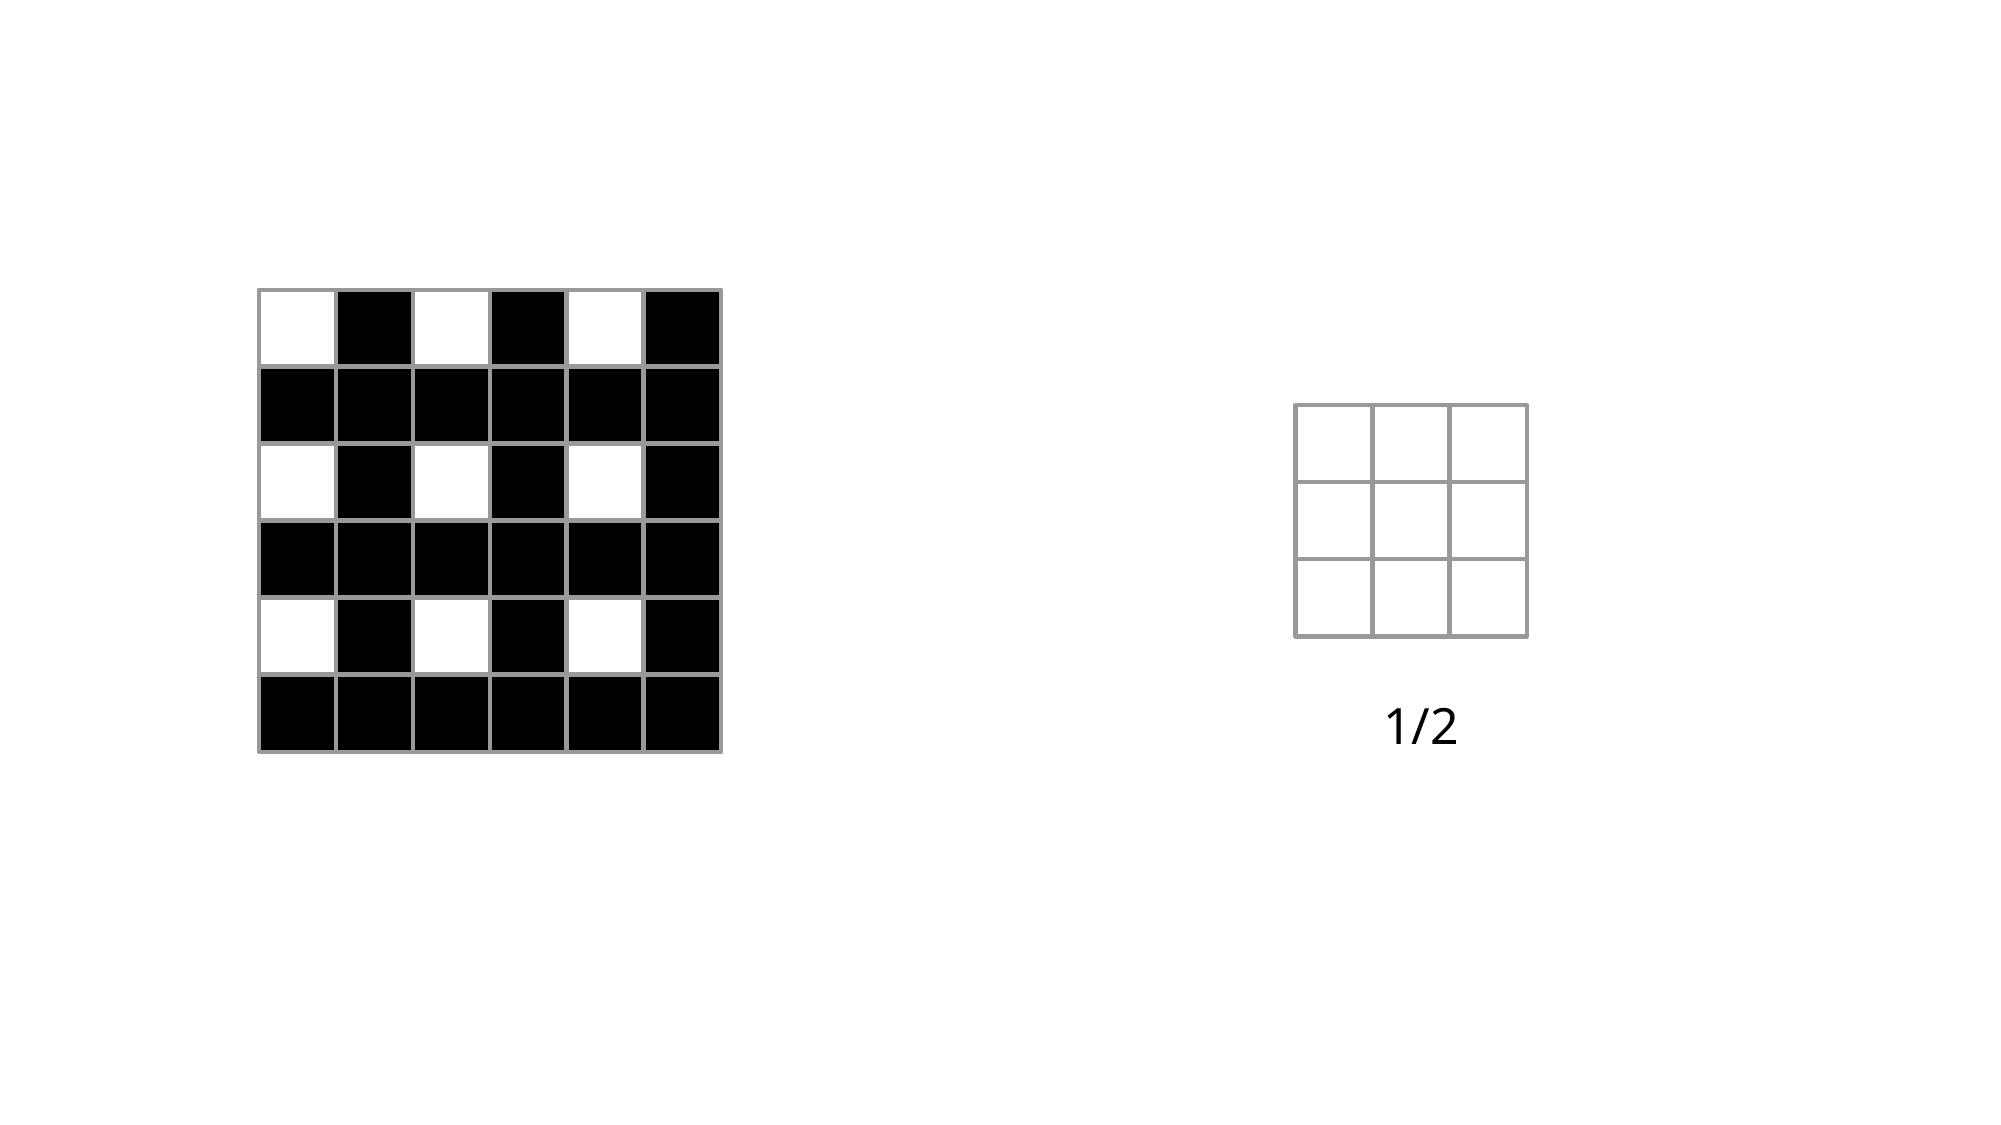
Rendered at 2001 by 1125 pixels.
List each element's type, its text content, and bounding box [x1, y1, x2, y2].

text_box [1449, 559, 1527, 637]
text_box [1295, 482, 1372, 559]
text_box [1372, 482, 1449, 559]
text_box [1372, 405, 1449, 482]
text_box [1295, 559, 1372, 637]
text_box [1449, 482, 1527, 559]
text_box [1449, 405, 1527, 482]
text_box 1/2 [1368, 687, 1475, 762]
text_box [1295, 405, 1372, 482]
text_box [1372, 559, 1449, 637]
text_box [258, 289, 721, 752]
